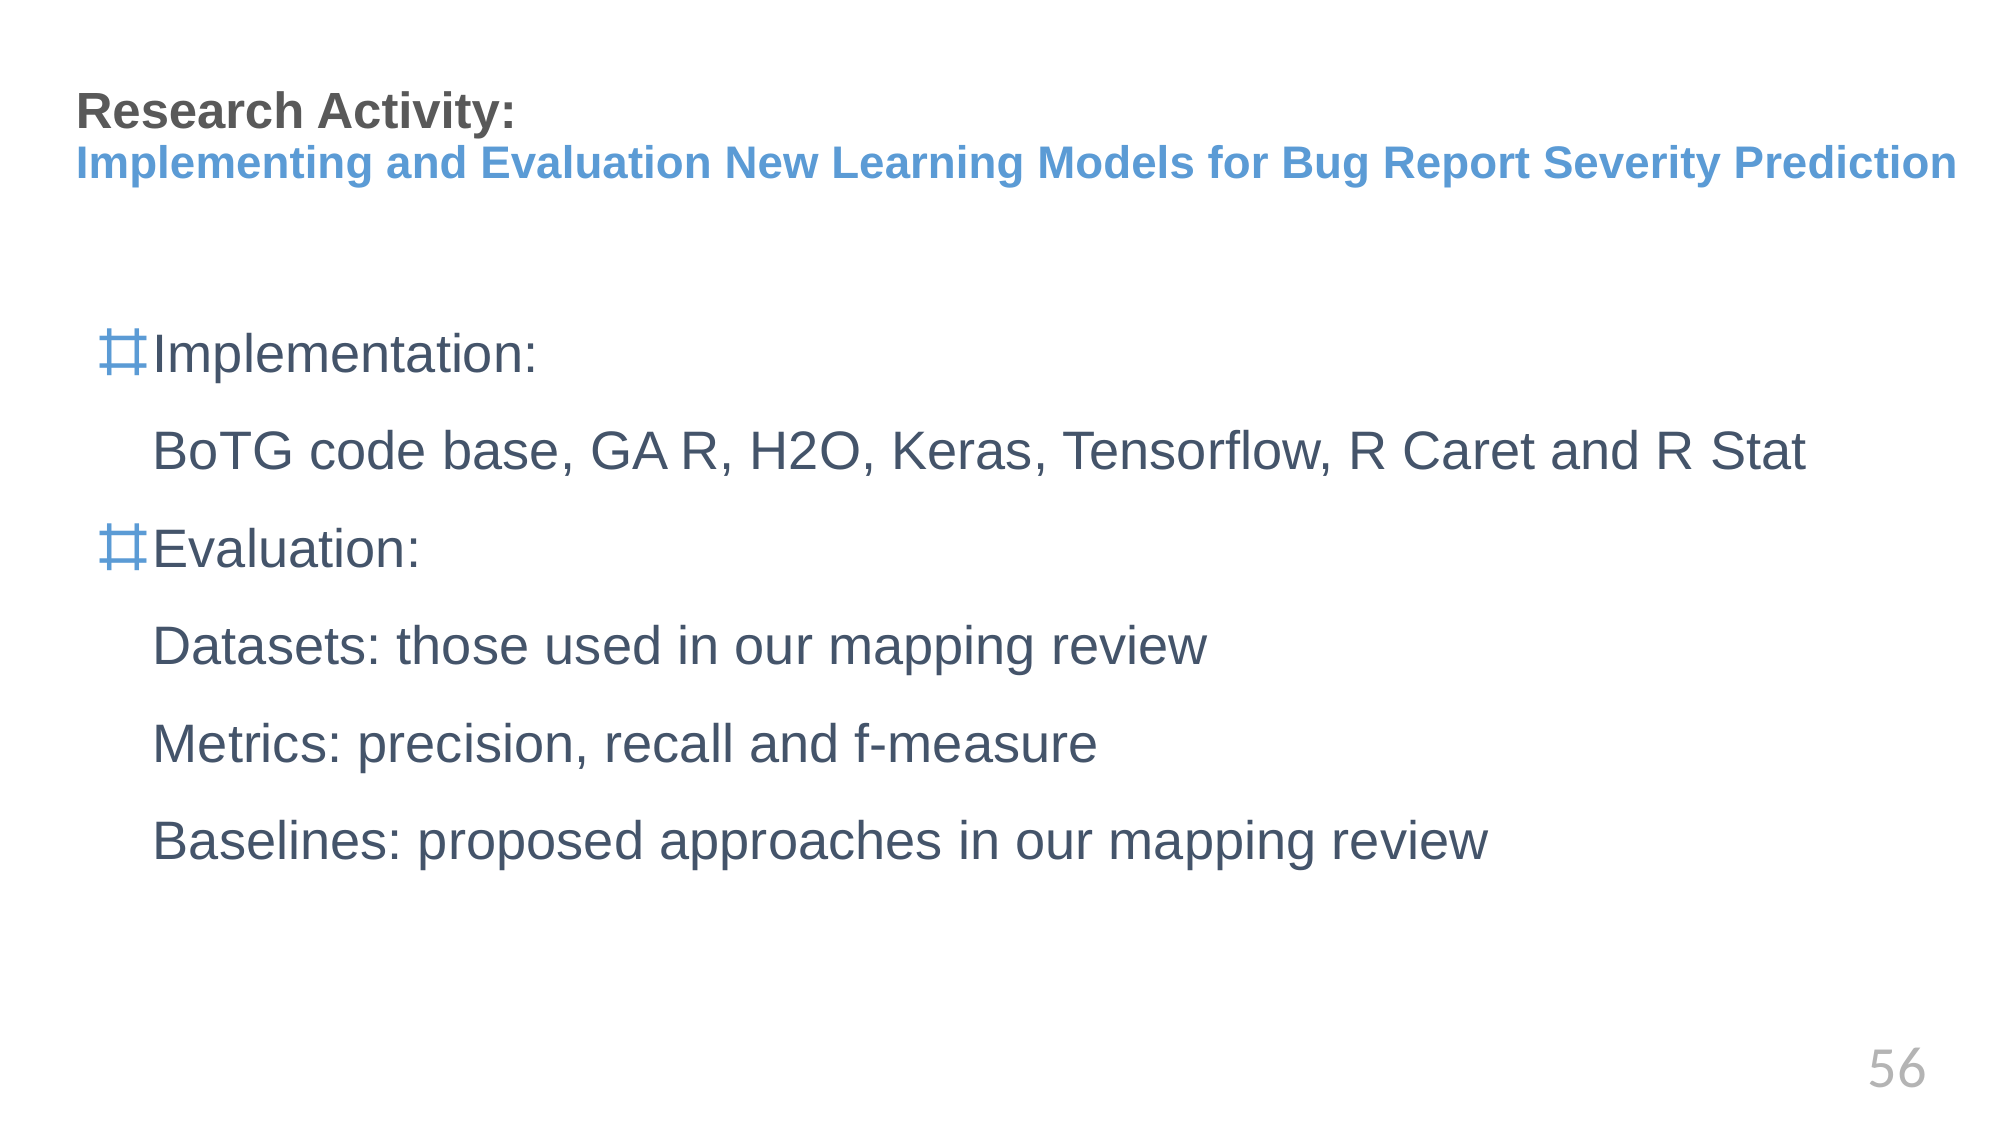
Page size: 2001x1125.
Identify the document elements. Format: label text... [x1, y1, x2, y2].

text_box Implementation: BoTG code base, GA R, H2O, Keras, Tensorflow, R Caret and R Stat Evaluation: Datasets: those used in our mapping review Metrics: precision, recall and f-measure Baselines: proposed approaches in our mapping review [81, 278, 1904, 1043]
text_box Research Activity: Implementing and Evaluation New Learning Models for Bug Report Severity Prediction [61, 59, 1980, 214]
text_box 56 [1785, 1034, 1942, 1095]
